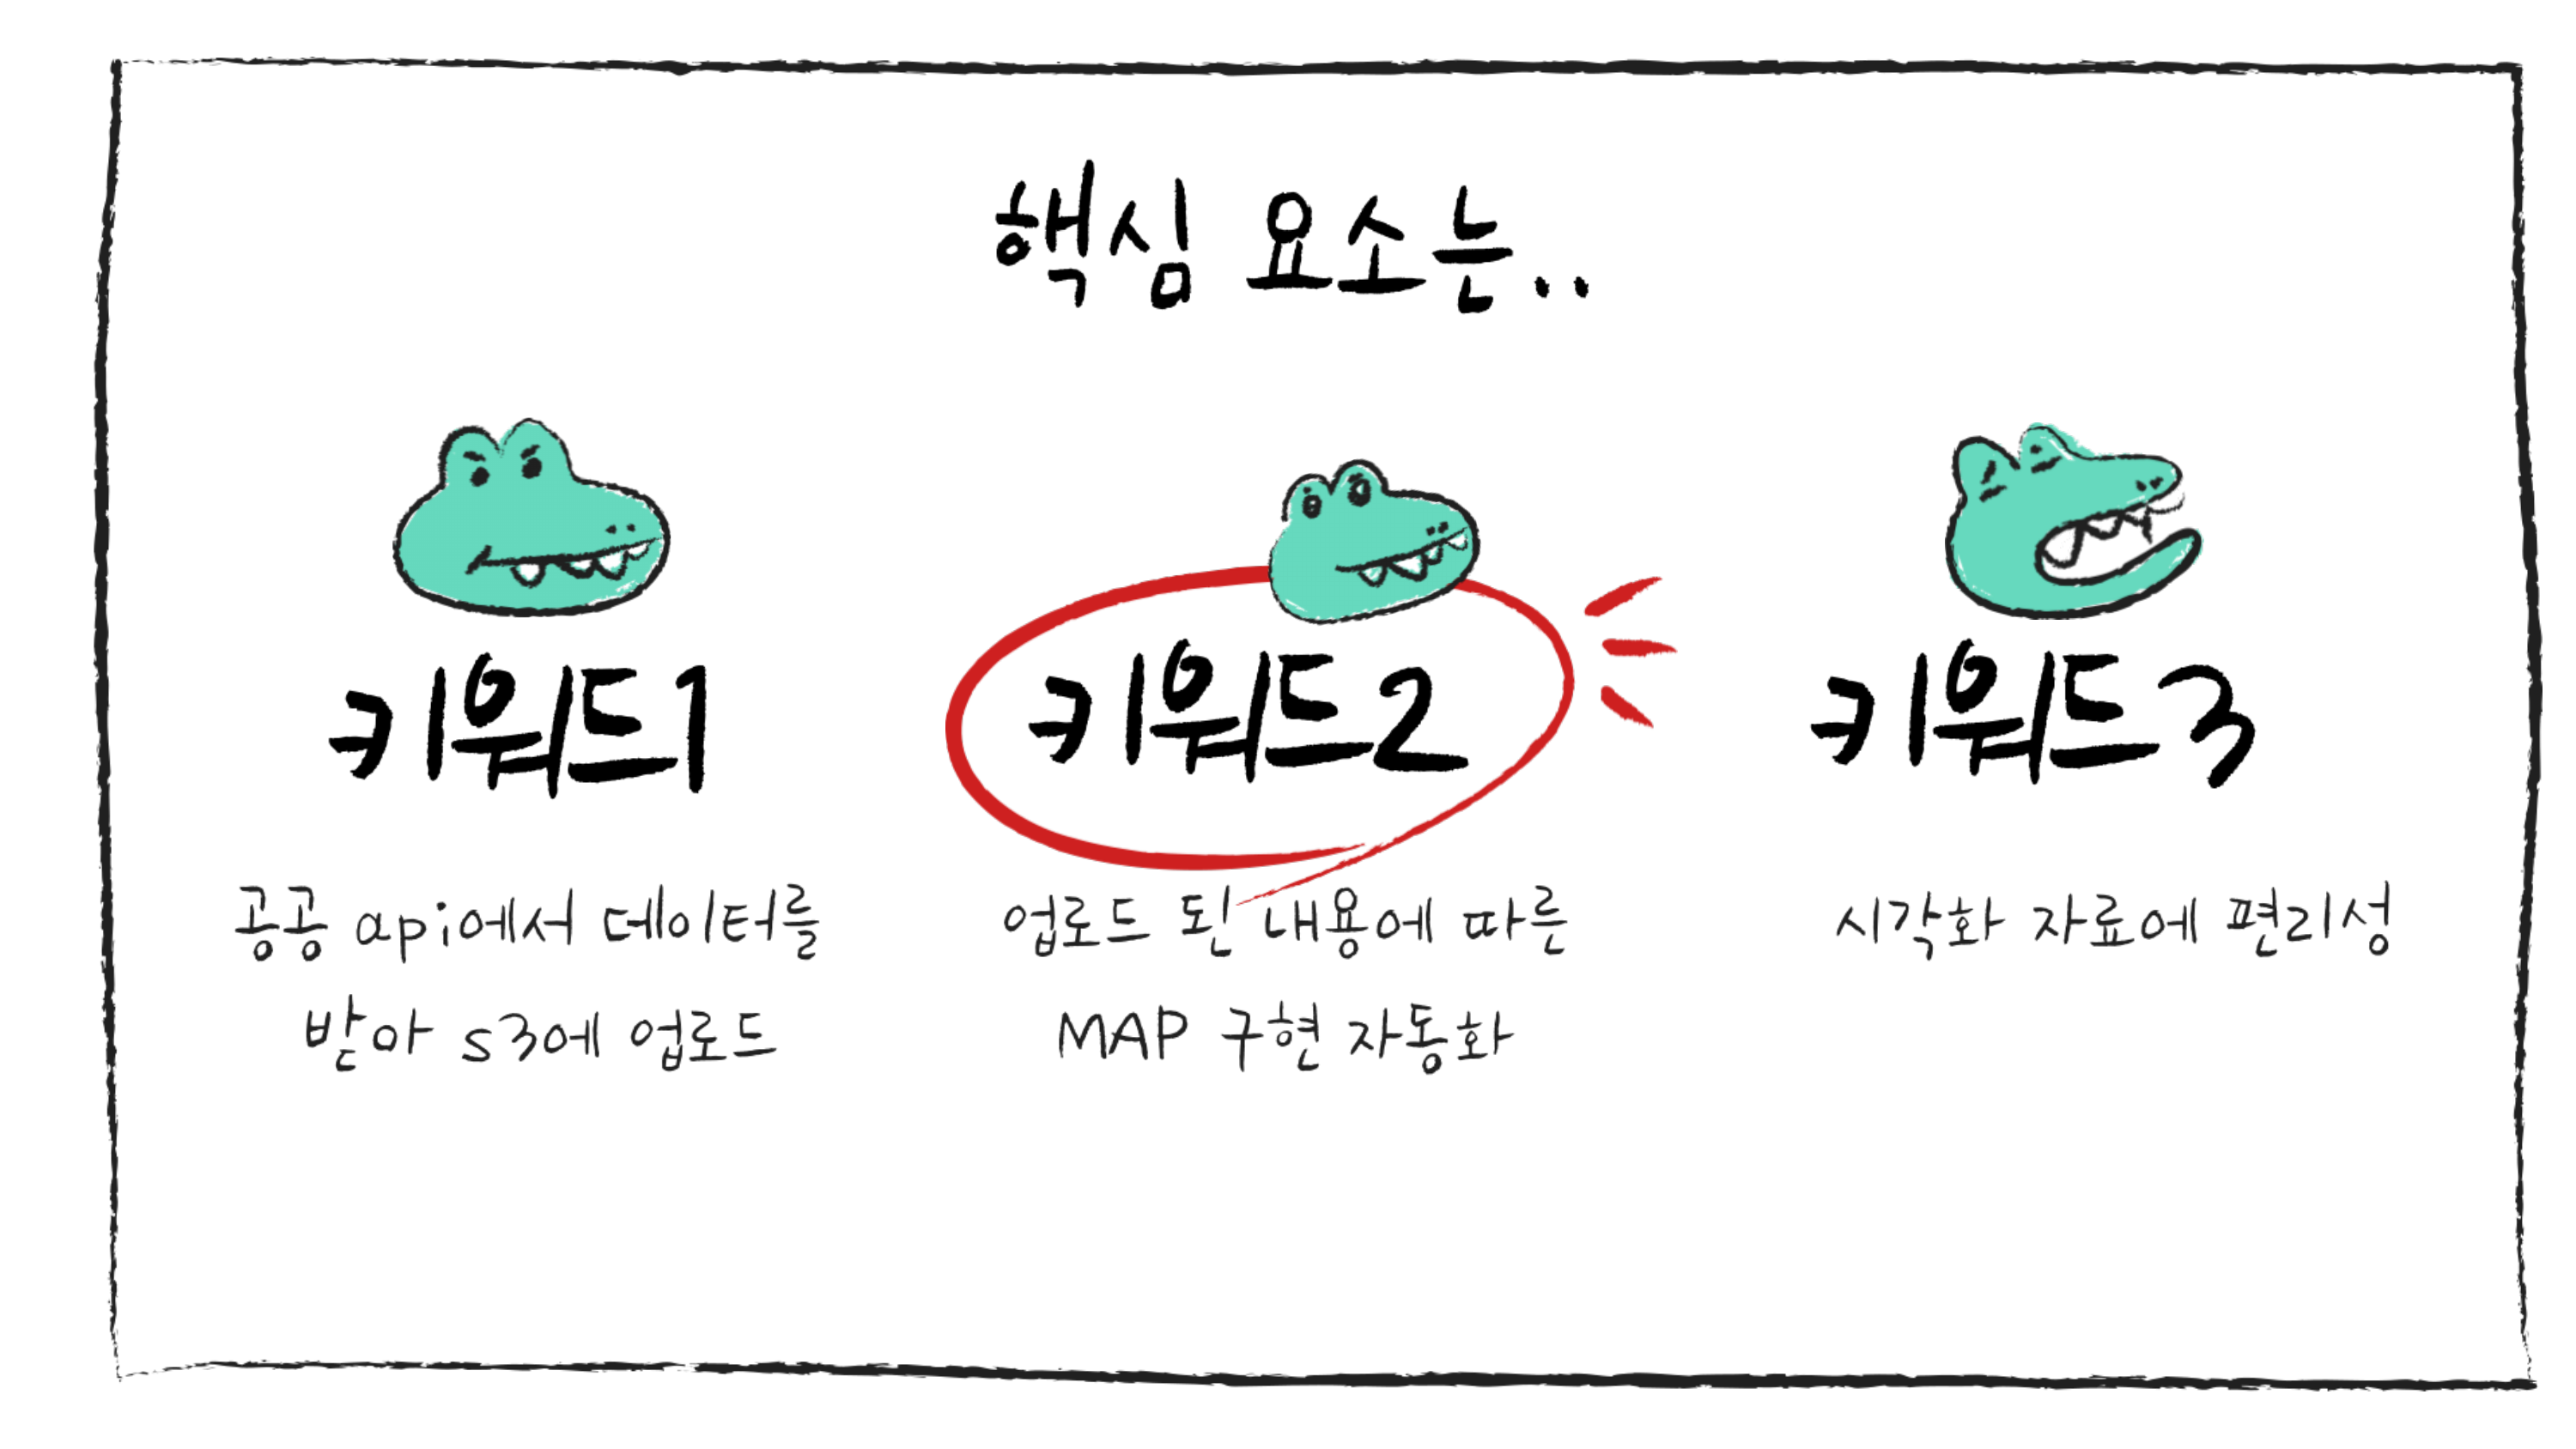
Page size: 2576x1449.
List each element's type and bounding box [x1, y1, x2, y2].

text_box [1261, 457, 1479, 618]
text_box [1569, 565, 1678, 906]
picture [174, 561, 888, 1132]
picture [920, 547, 1619, 1132]
picture [603, 118, 1681, 392]
text_box [392, 416, 671, 618]
picture [1727, 547, 2439, 999]
text_box [1945, 422, 2204, 620]
text_box [92, 56, 2543, 1392]
